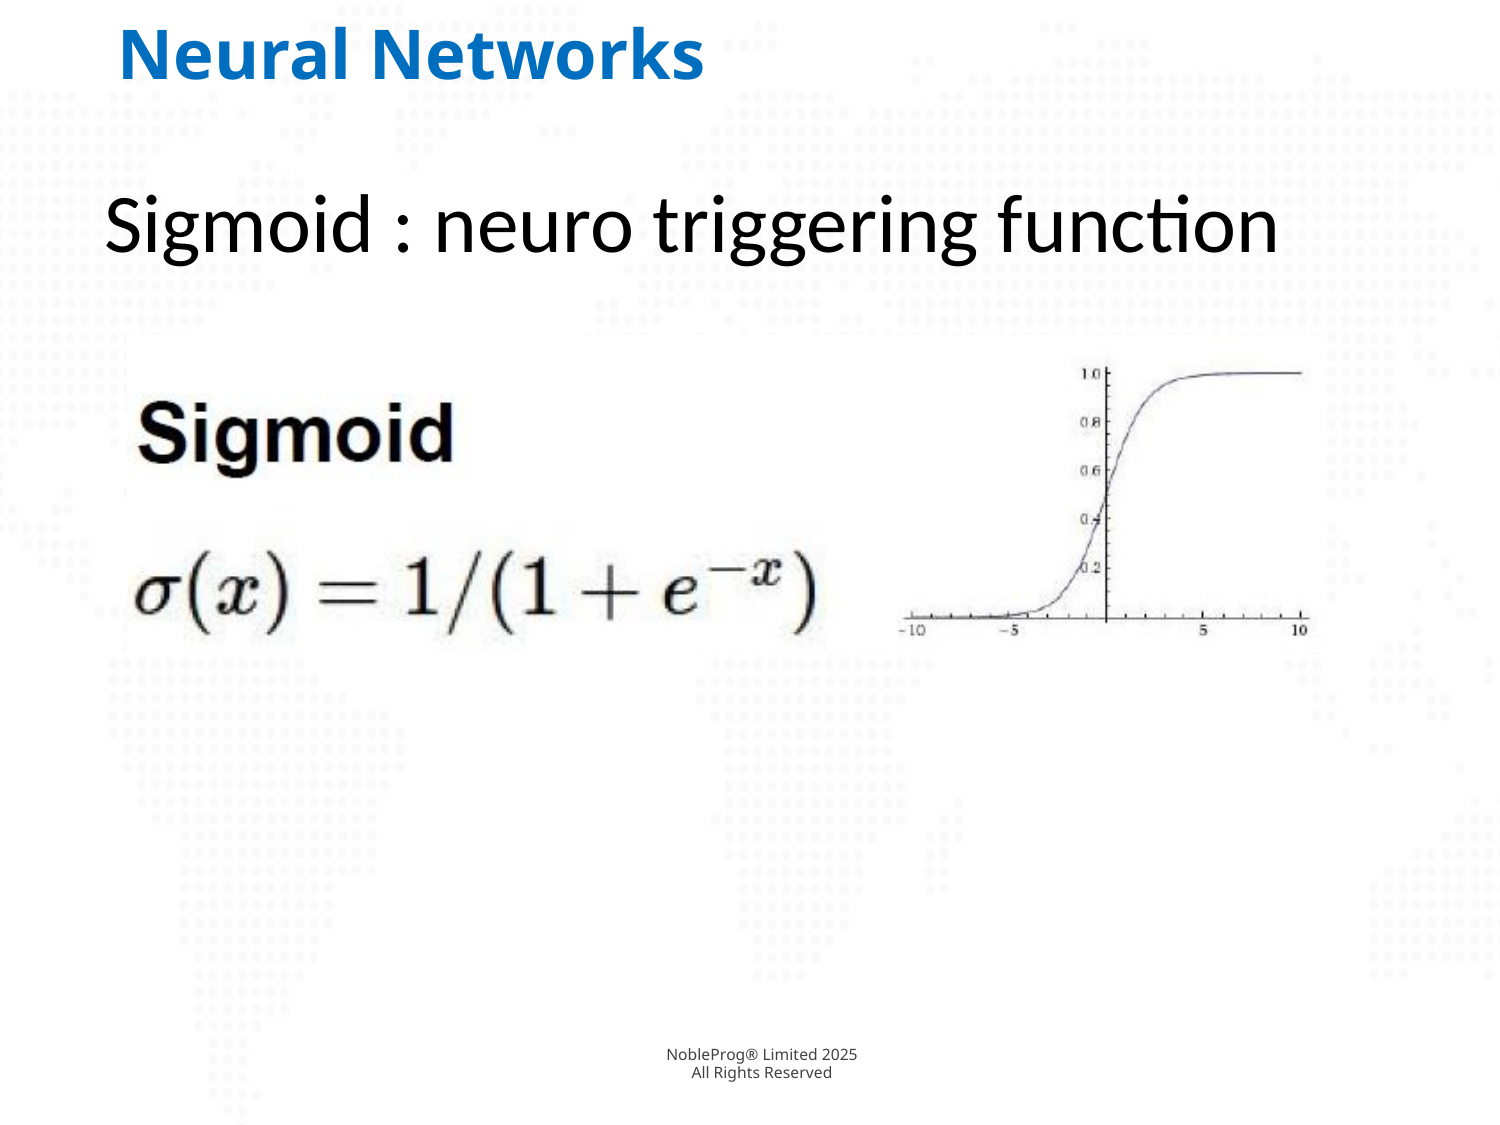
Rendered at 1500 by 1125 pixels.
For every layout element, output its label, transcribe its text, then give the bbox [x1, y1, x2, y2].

picture [127, 335, 1325, 652]
text_box Sigmoid : neuro triggering function [89, 161, 1411, 277]
text_box Neural Networks [103, 2, 1397, 161]
